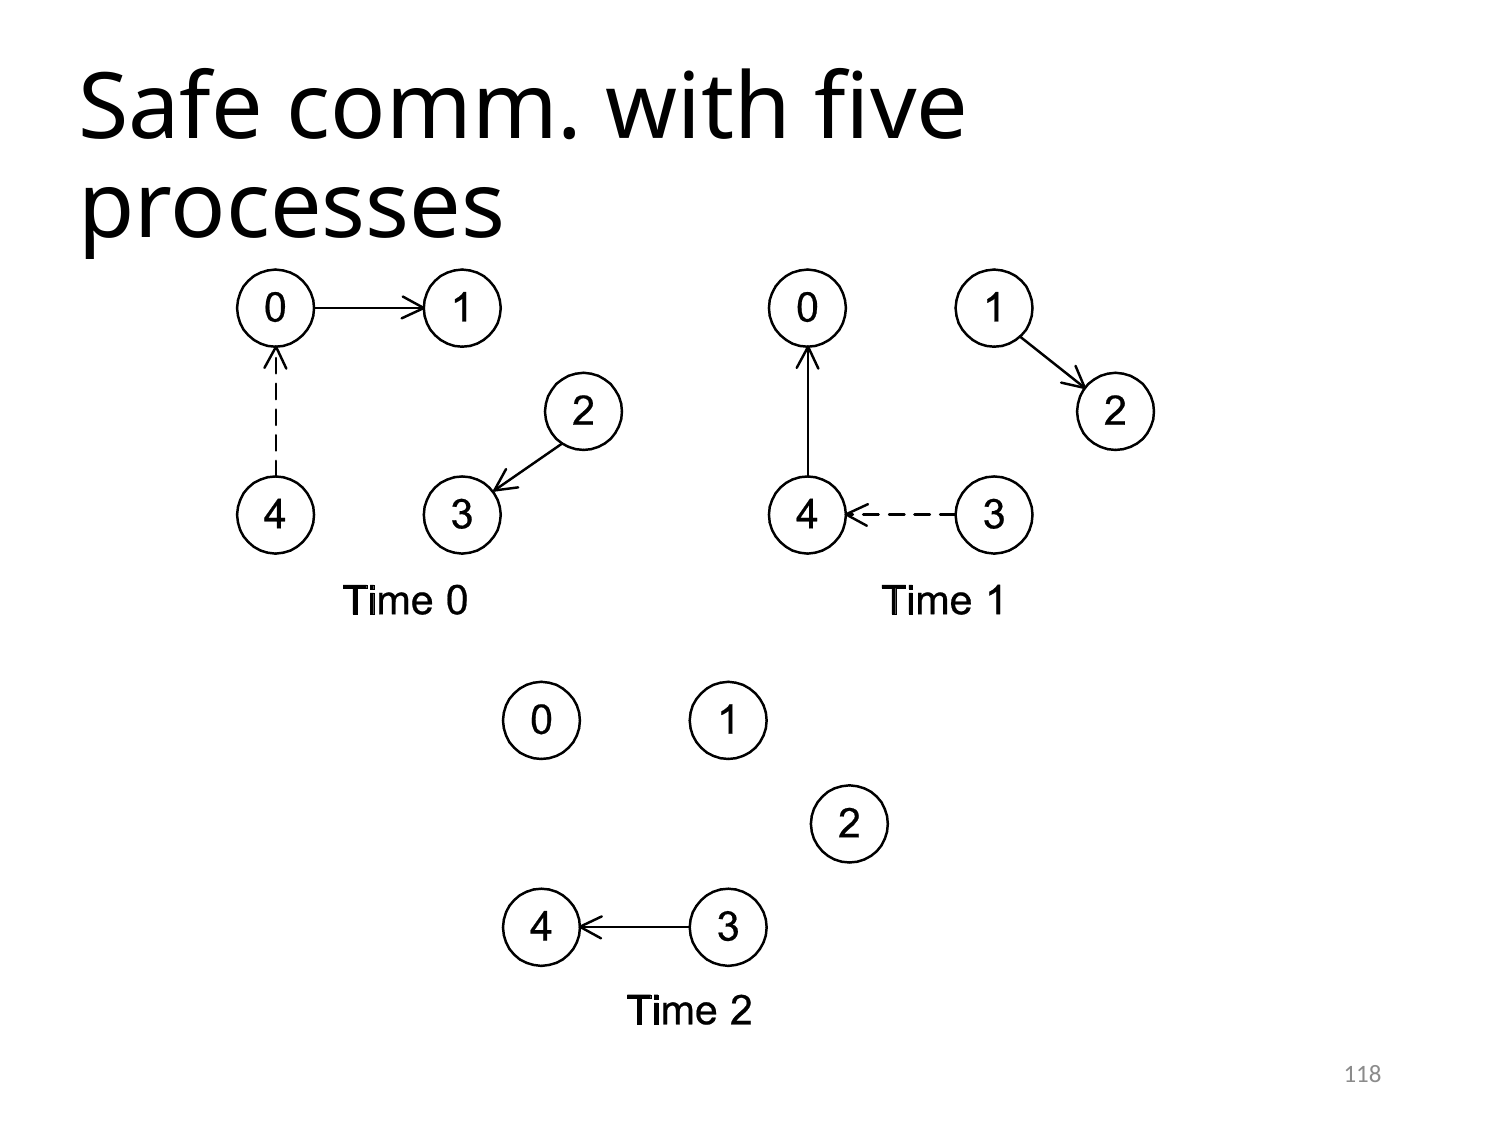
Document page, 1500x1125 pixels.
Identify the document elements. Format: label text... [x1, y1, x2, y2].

title Safe comm. with five processes [63, 49, 1422, 267]
slide_number 118 [1059, 1042, 1397, 1103]
picture [235, 266, 1160, 1033]
